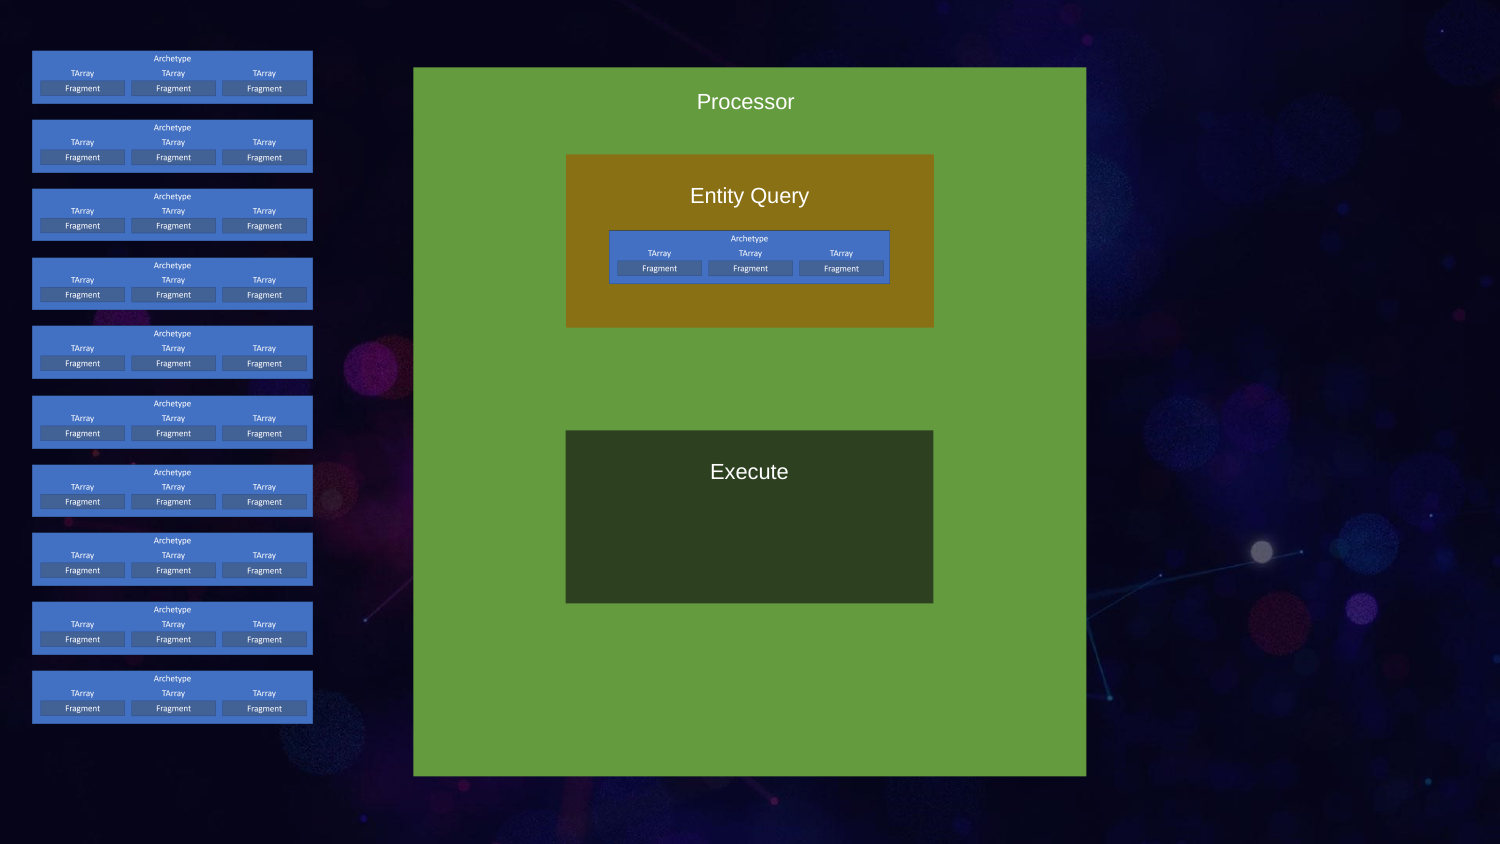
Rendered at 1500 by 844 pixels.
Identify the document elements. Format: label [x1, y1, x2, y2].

picture [0, 0, 1500, 844]
text_box [413, 67, 1087, 777]
